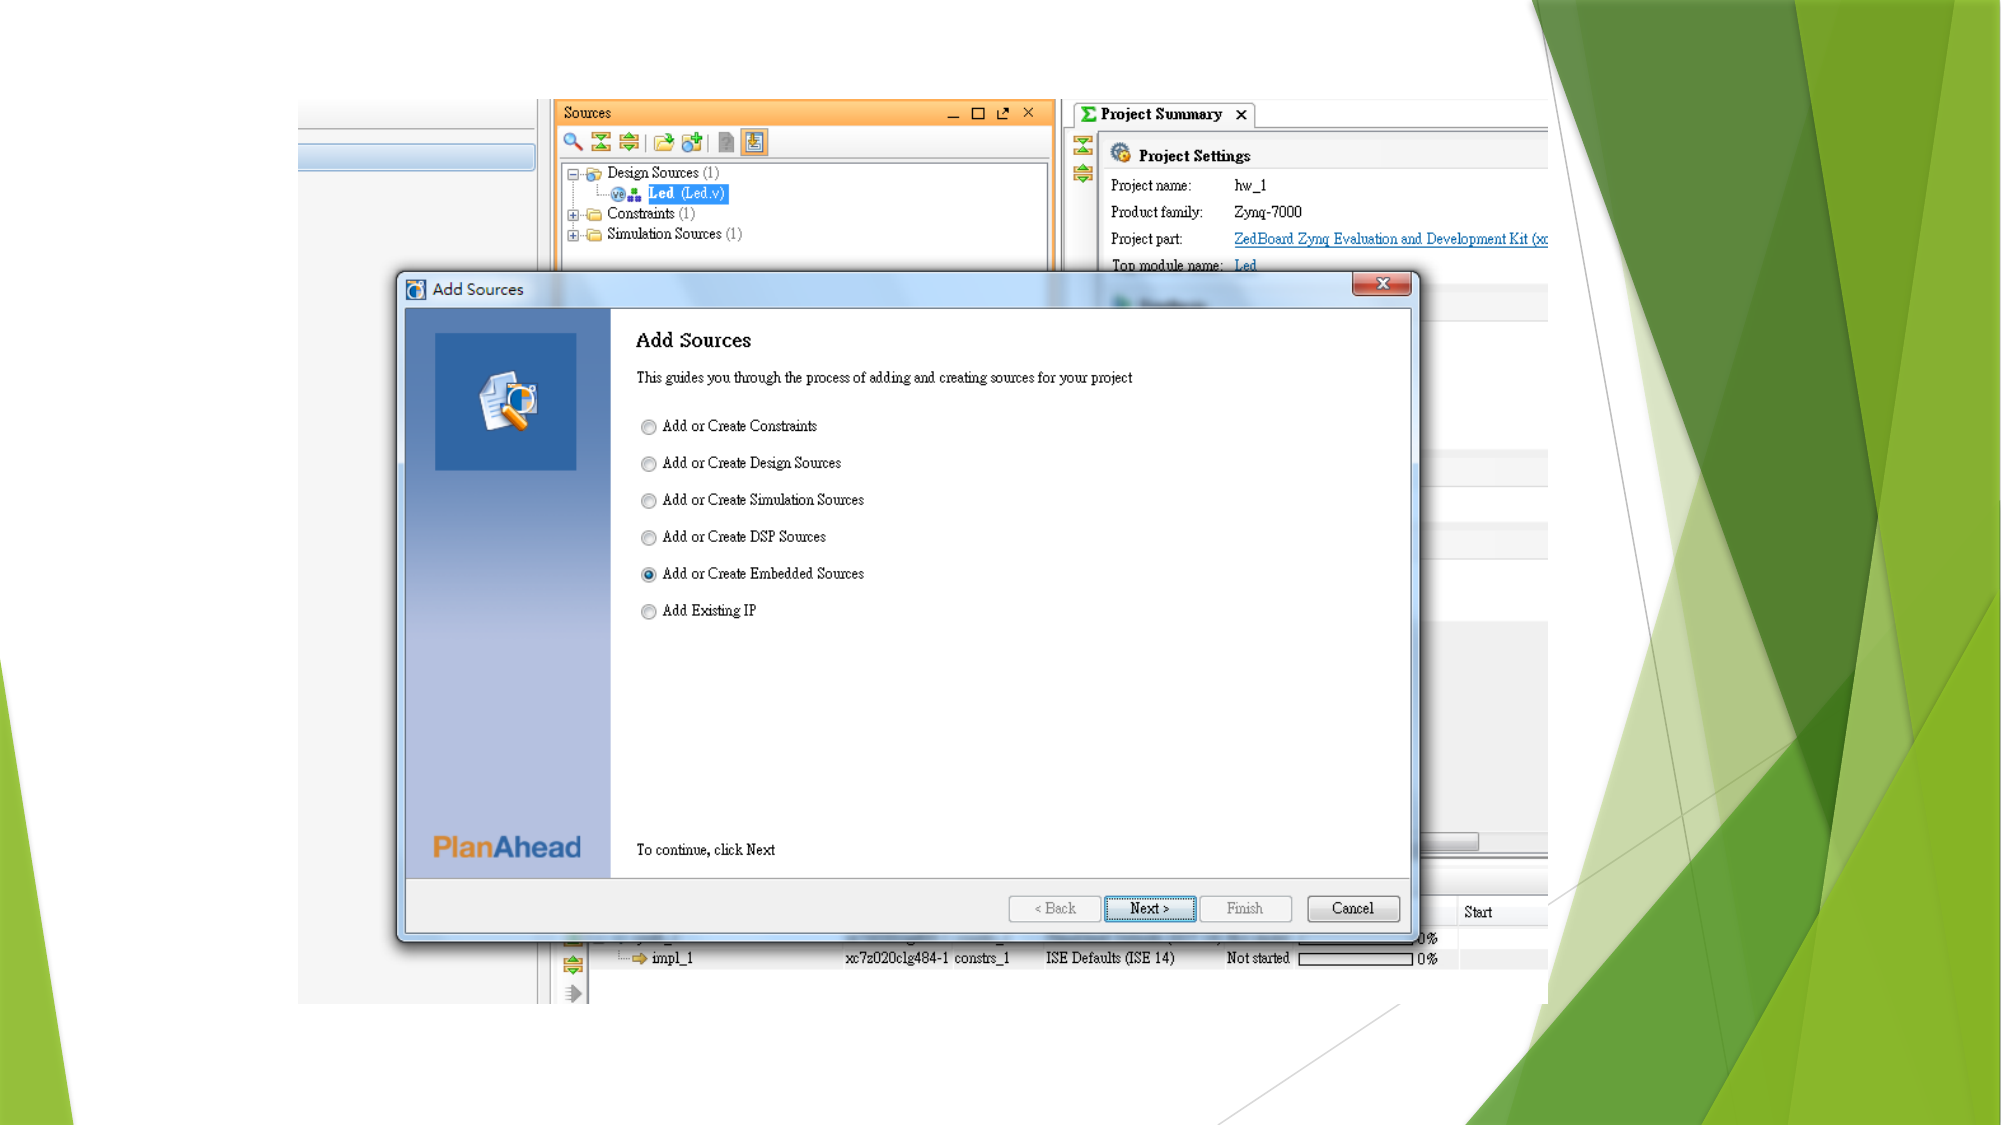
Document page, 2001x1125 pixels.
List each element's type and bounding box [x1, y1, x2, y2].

list [297, 99, 1548, 1004]
